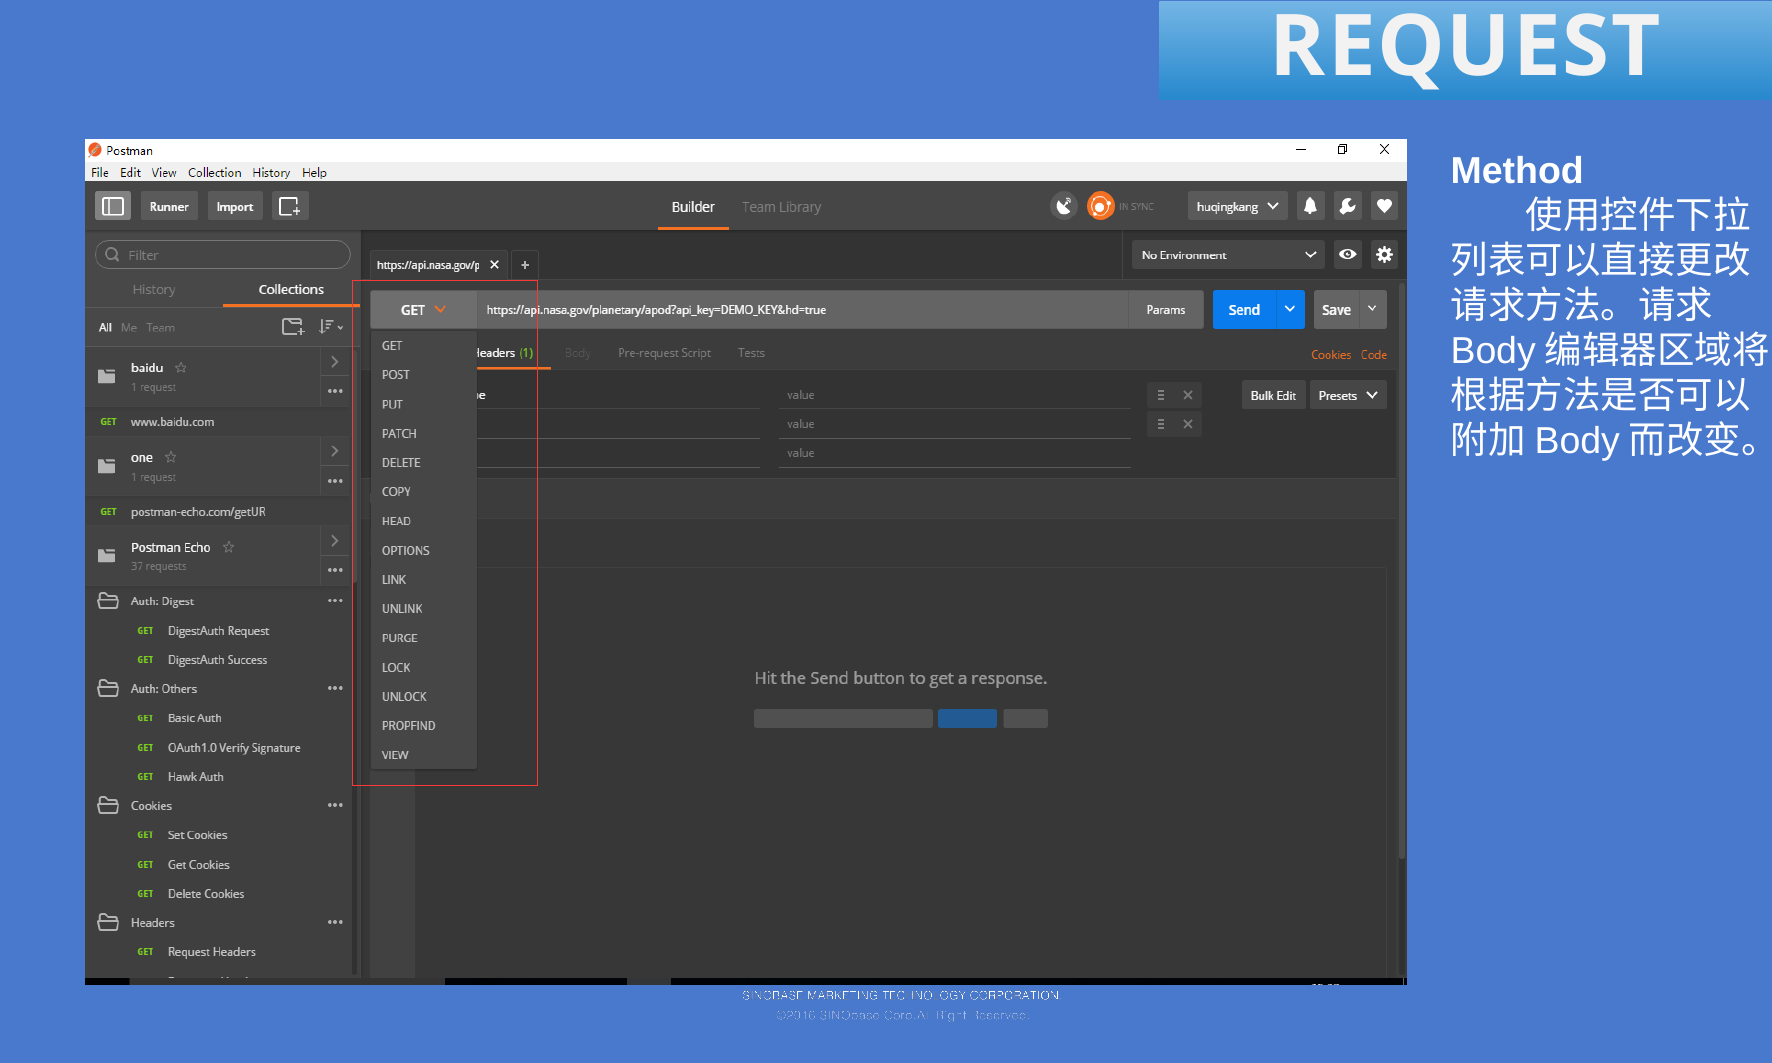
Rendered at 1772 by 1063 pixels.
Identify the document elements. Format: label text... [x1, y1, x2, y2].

title request [1159, 1, 1772, 100]
text_box Method 使用控件下拉列表可以直接更改请求方法。请求Body编辑器区域将根据方法是否可以附加Body而改变。 [1435, 139, 1772, 469]
picture [0, 0, 1772, 1063]
